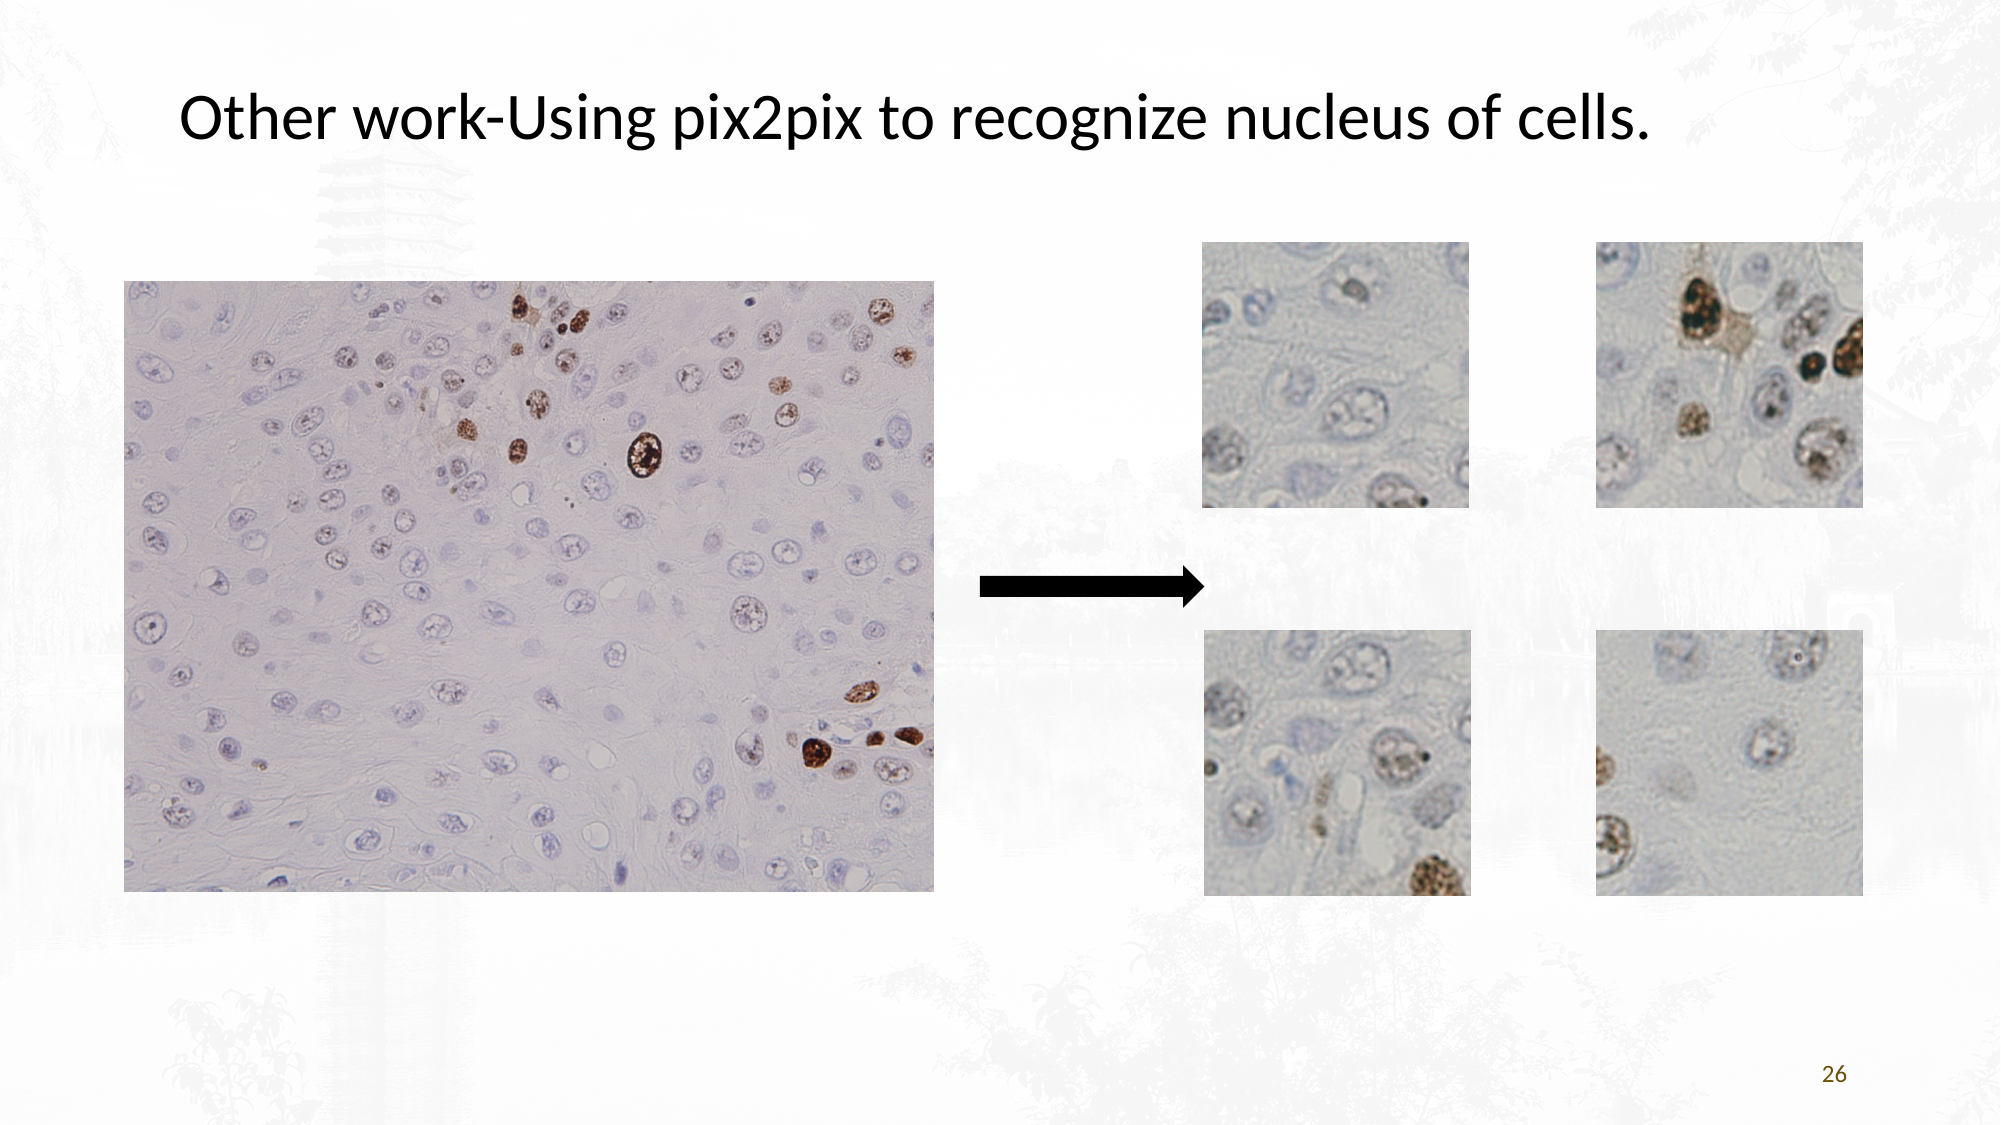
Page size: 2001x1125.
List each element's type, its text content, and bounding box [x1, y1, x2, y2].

picture [0, 0, 2001, 1125]
slide_number 26 [1412, 1042, 1863, 1103]
text_box Other work-Using pix2pix to recognize nucleus of cells. [165, 65, 1946, 240]
text_box [979, 565, 1205, 608]
